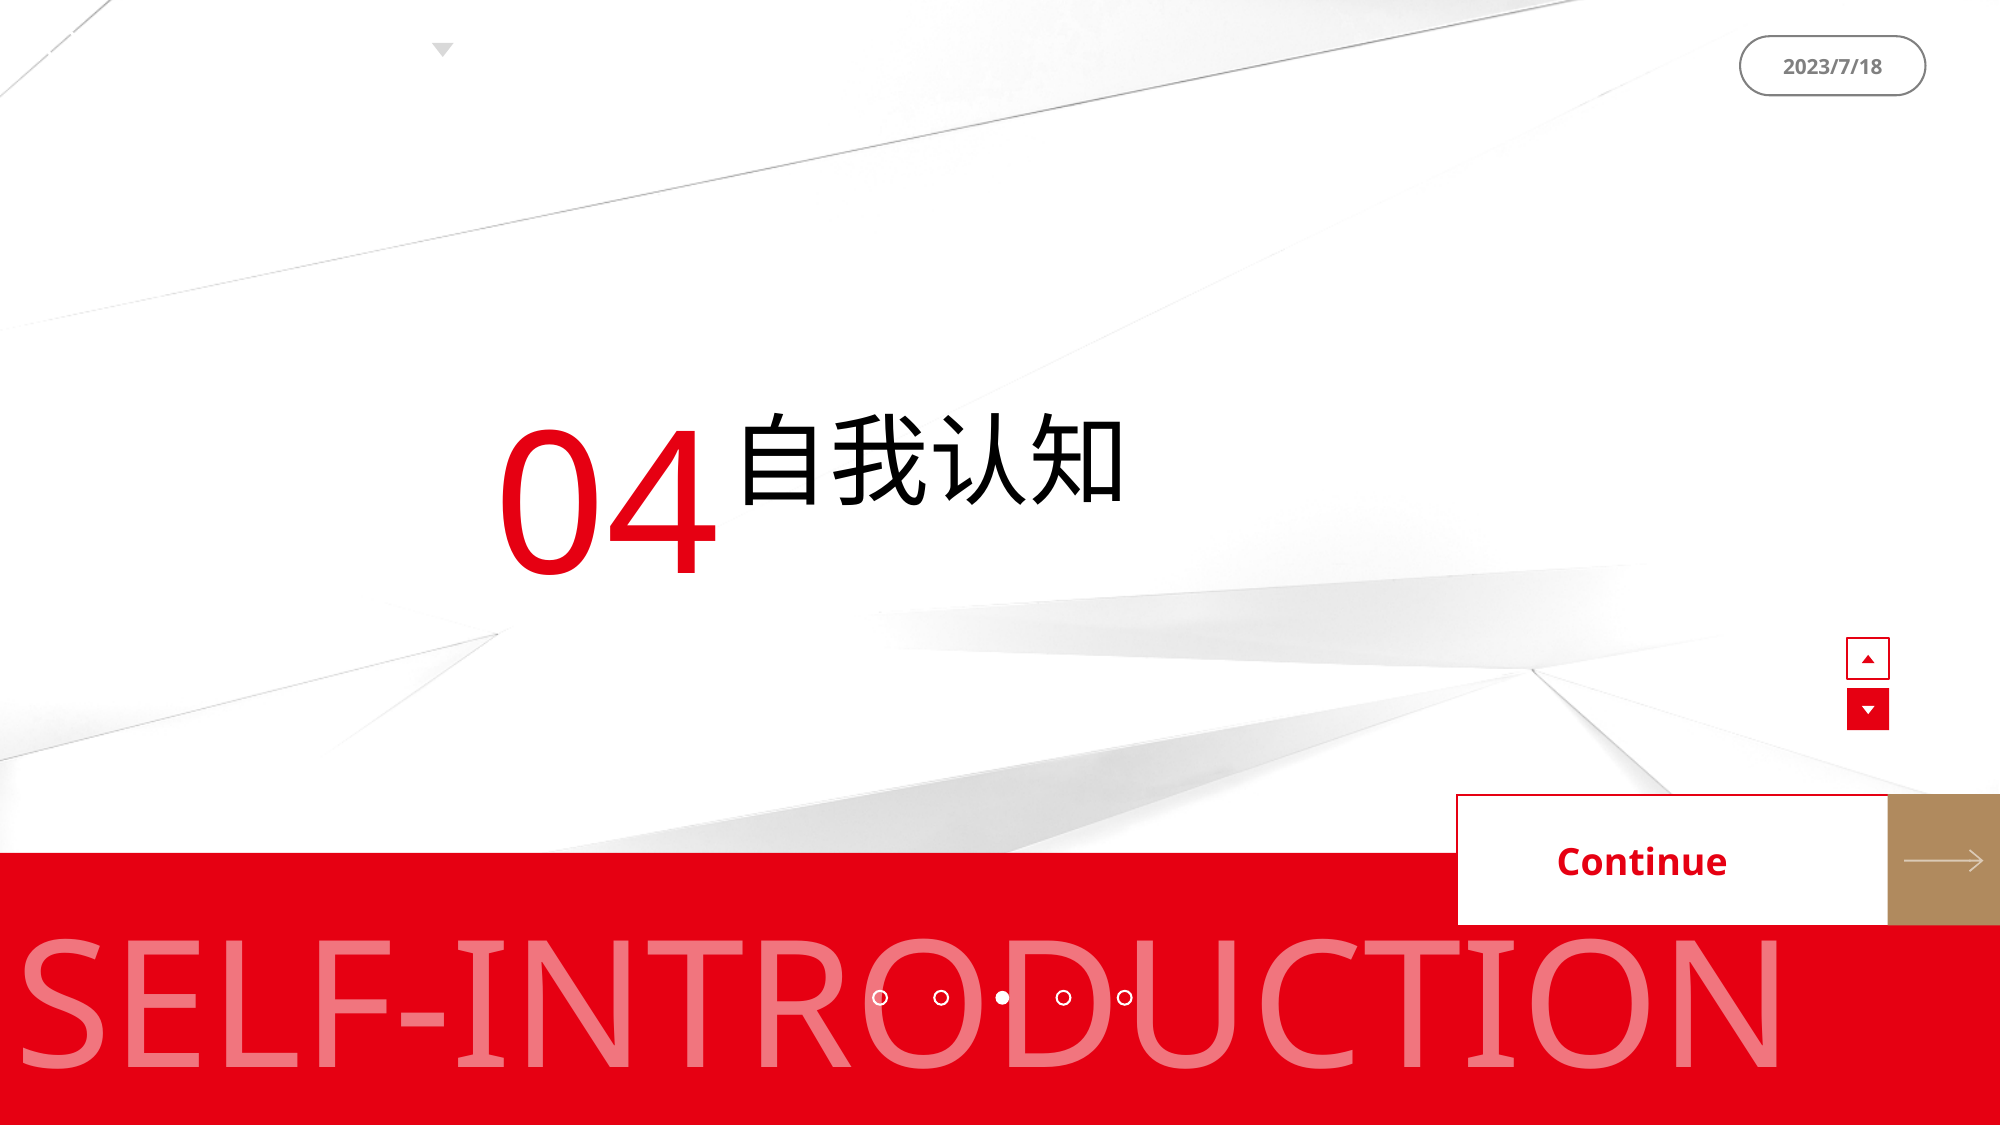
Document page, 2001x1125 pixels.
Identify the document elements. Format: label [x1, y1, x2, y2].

text_box [432, 366, 1563, 622]
text_box [1740, 36, 1926, 96]
text_box [46, 29, 81, 64]
picture [0, 0, 2000, 1125]
text_box [1821, 662, 1915, 705]
